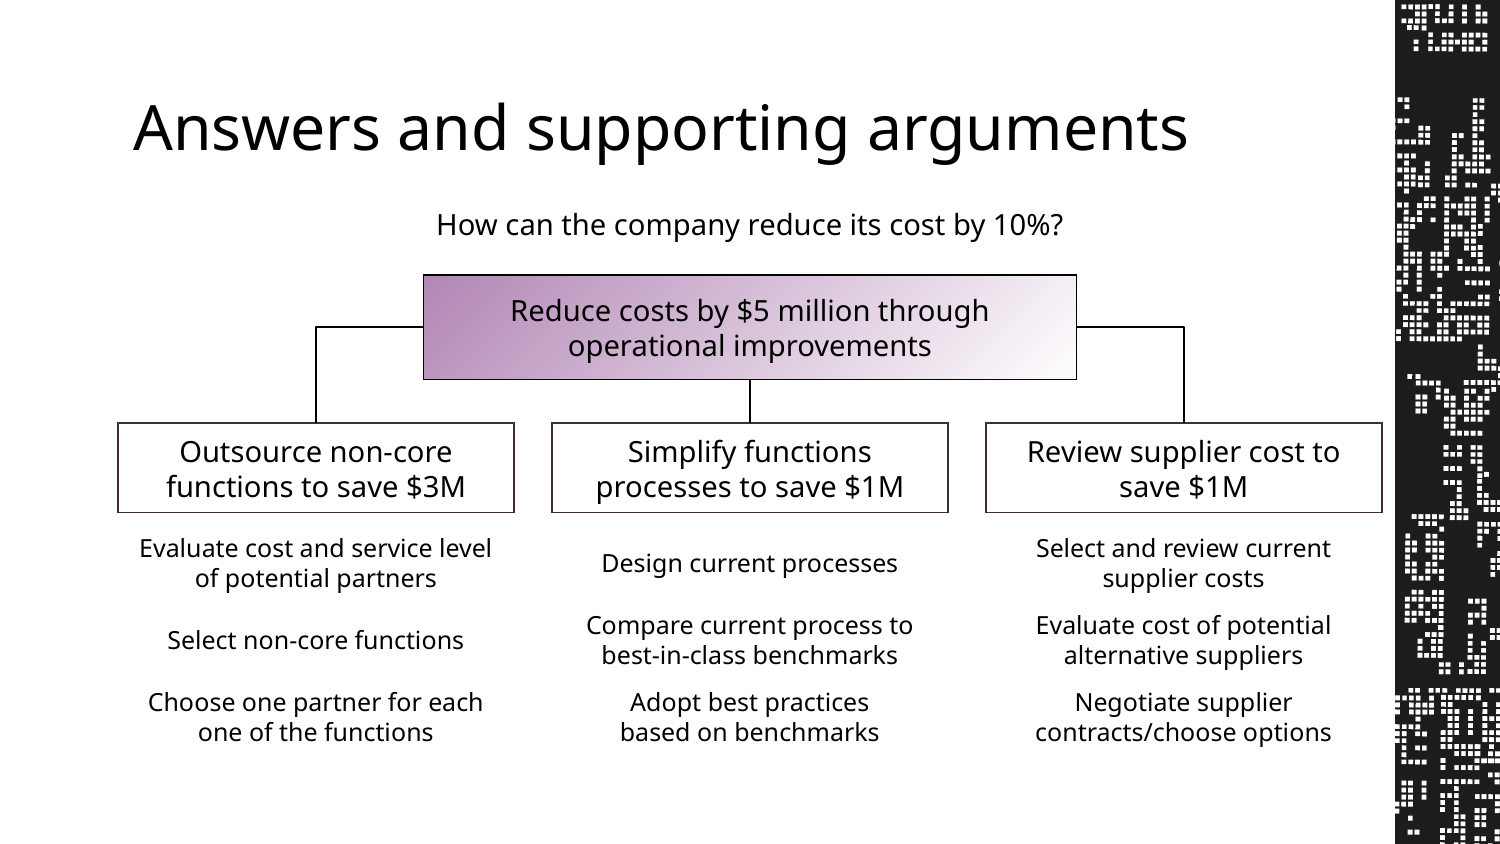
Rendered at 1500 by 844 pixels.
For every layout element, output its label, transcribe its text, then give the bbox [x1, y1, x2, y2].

text_box Adopt best practices based on benchmarks [551, 678, 948, 756]
text_box Negotiate supplier contracts/choose options [985, 678, 1382, 756]
text_box Outsource non-core functions to save $3M [118, 423, 515, 513]
text_box Evaluate cost and service level of potential partners [118, 523, 515, 601]
text_box Design current processes [551, 523, 948, 601]
text_box Simplify functions processes to save $1M [551, 423, 948, 513]
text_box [1076, 326, 1185, 424]
text_box Review supplier cost to save $1M [985, 423, 1382, 513]
text_box Compare current process to best-in-class benchmarks [551, 601, 948, 678]
text_box Select and review current supplier costs [985, 523, 1382, 601]
text_box How can the company reduce its cost by 10%? [118, 193, 1382, 249]
text_box Choose one partner for each one of the functions [118, 678, 515, 756]
text_box Select non-core functions [118, 601, 515, 678]
picture [1395, 0, 1500, 844]
title Answers and supporting arguments [118, 72, 1382, 167]
text_box Evaluate cost of potential alternative suppliers [985, 601, 1382, 678]
text_box Reduce costs by $5 million through operational improvements [423, 274, 1077, 380]
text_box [315, 326, 424, 424]
